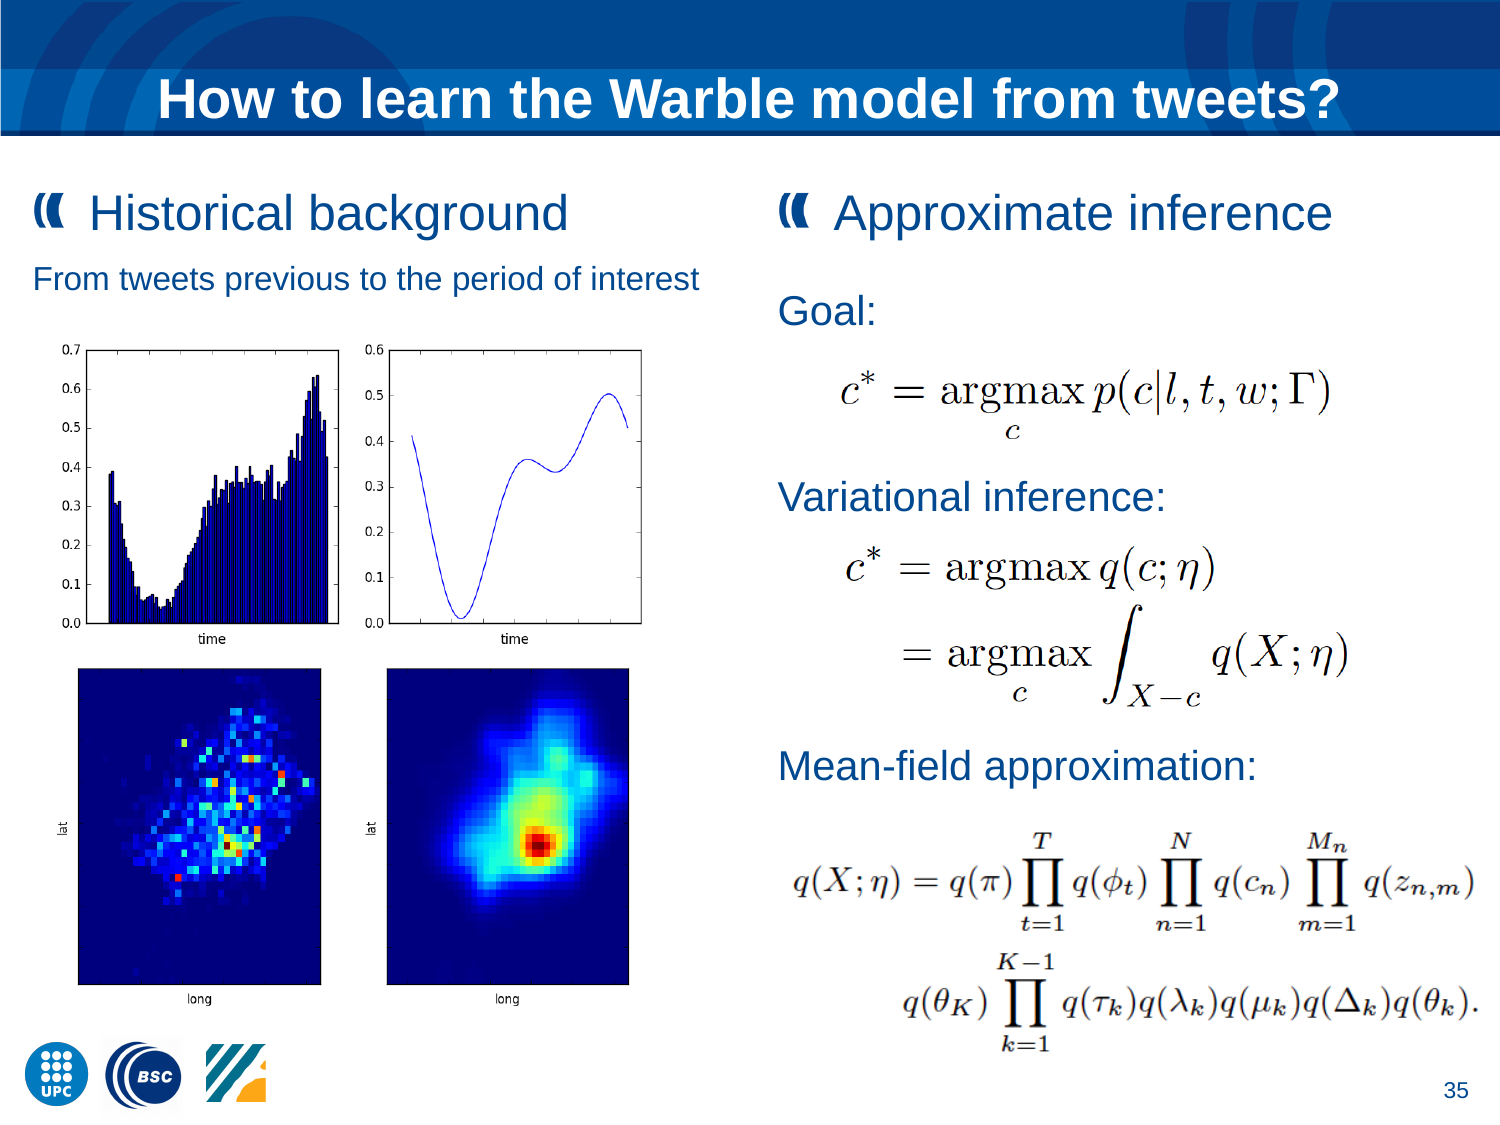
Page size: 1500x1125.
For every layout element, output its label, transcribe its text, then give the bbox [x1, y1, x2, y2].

picture [32, 192, 65, 228]
picture [40, 316, 668, 1012]
picture [777, 192, 810, 228]
picture [773, 819, 1500, 1059]
picture [222, 1044, 266, 1102]
picture [100, 1034, 183, 1118]
slide_number 35 [1411, 1066, 1484, 1111]
picture [820, 535, 1352, 726]
list Approximate inference Goal: Variational inference: Mean-field approximation: [762, 172, 1483, 1012]
picture [820, 361, 1353, 461]
picture [0, 0, 1500, 136]
picture [206, 1044, 251, 1100]
title How to learn the Warble model from tweets? [17, 7, 1483, 138]
picture [206, 1044, 231, 1075]
picture [17, 1034, 96, 1114]
list Historical background From tweets previous to the period of interest [17, 172, 762, 1012]
